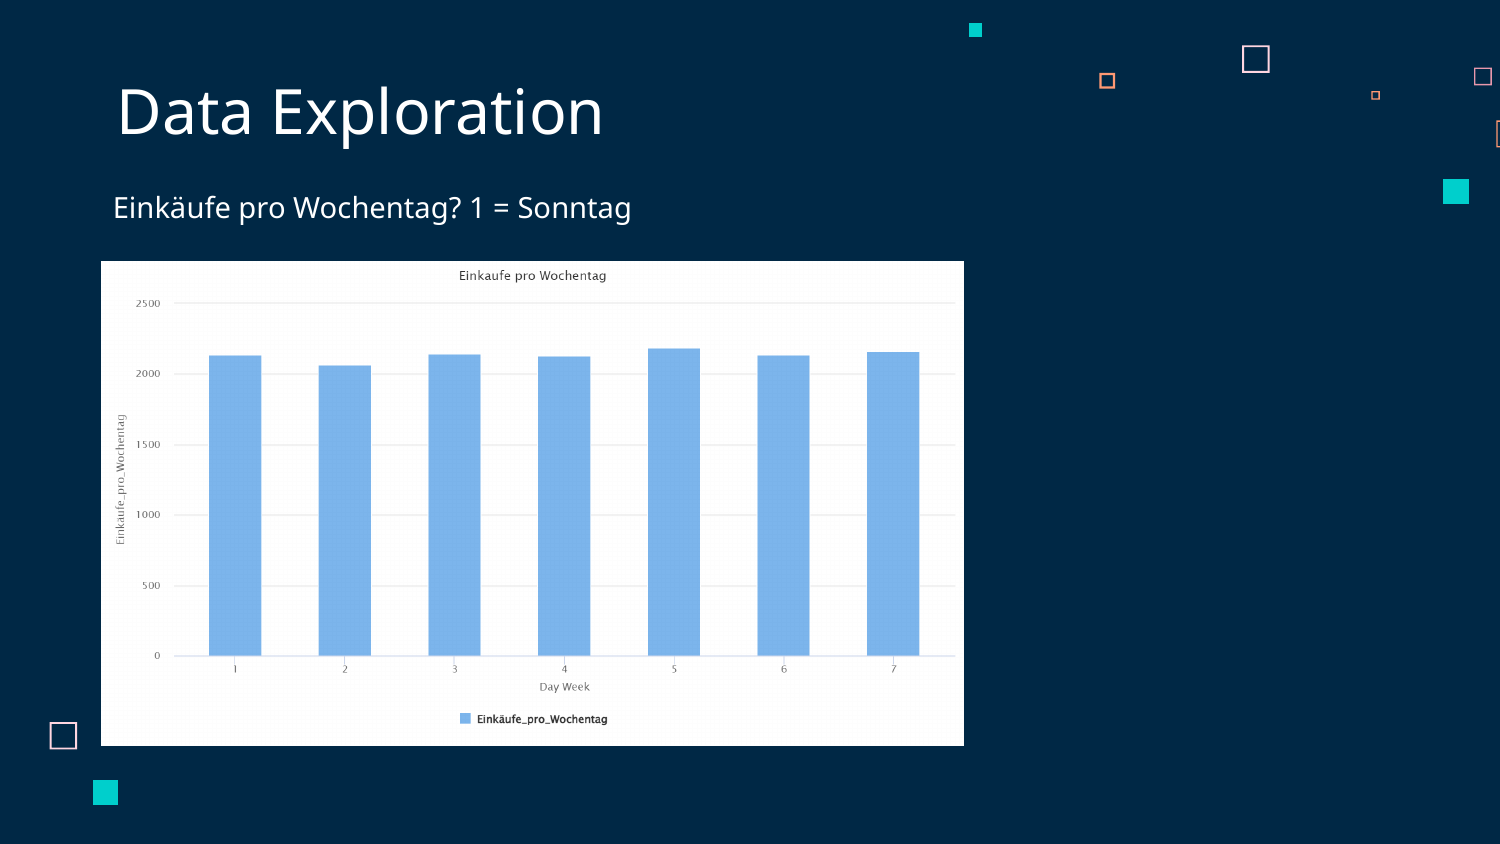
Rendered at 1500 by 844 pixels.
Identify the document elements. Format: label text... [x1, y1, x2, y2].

picture [101, 260, 964, 747]
title Data Exploration [101, 67, 878, 163]
text_box Einkäufe pro Wochentag? 1 = Sonntag [97, 174, 1389, 796]
